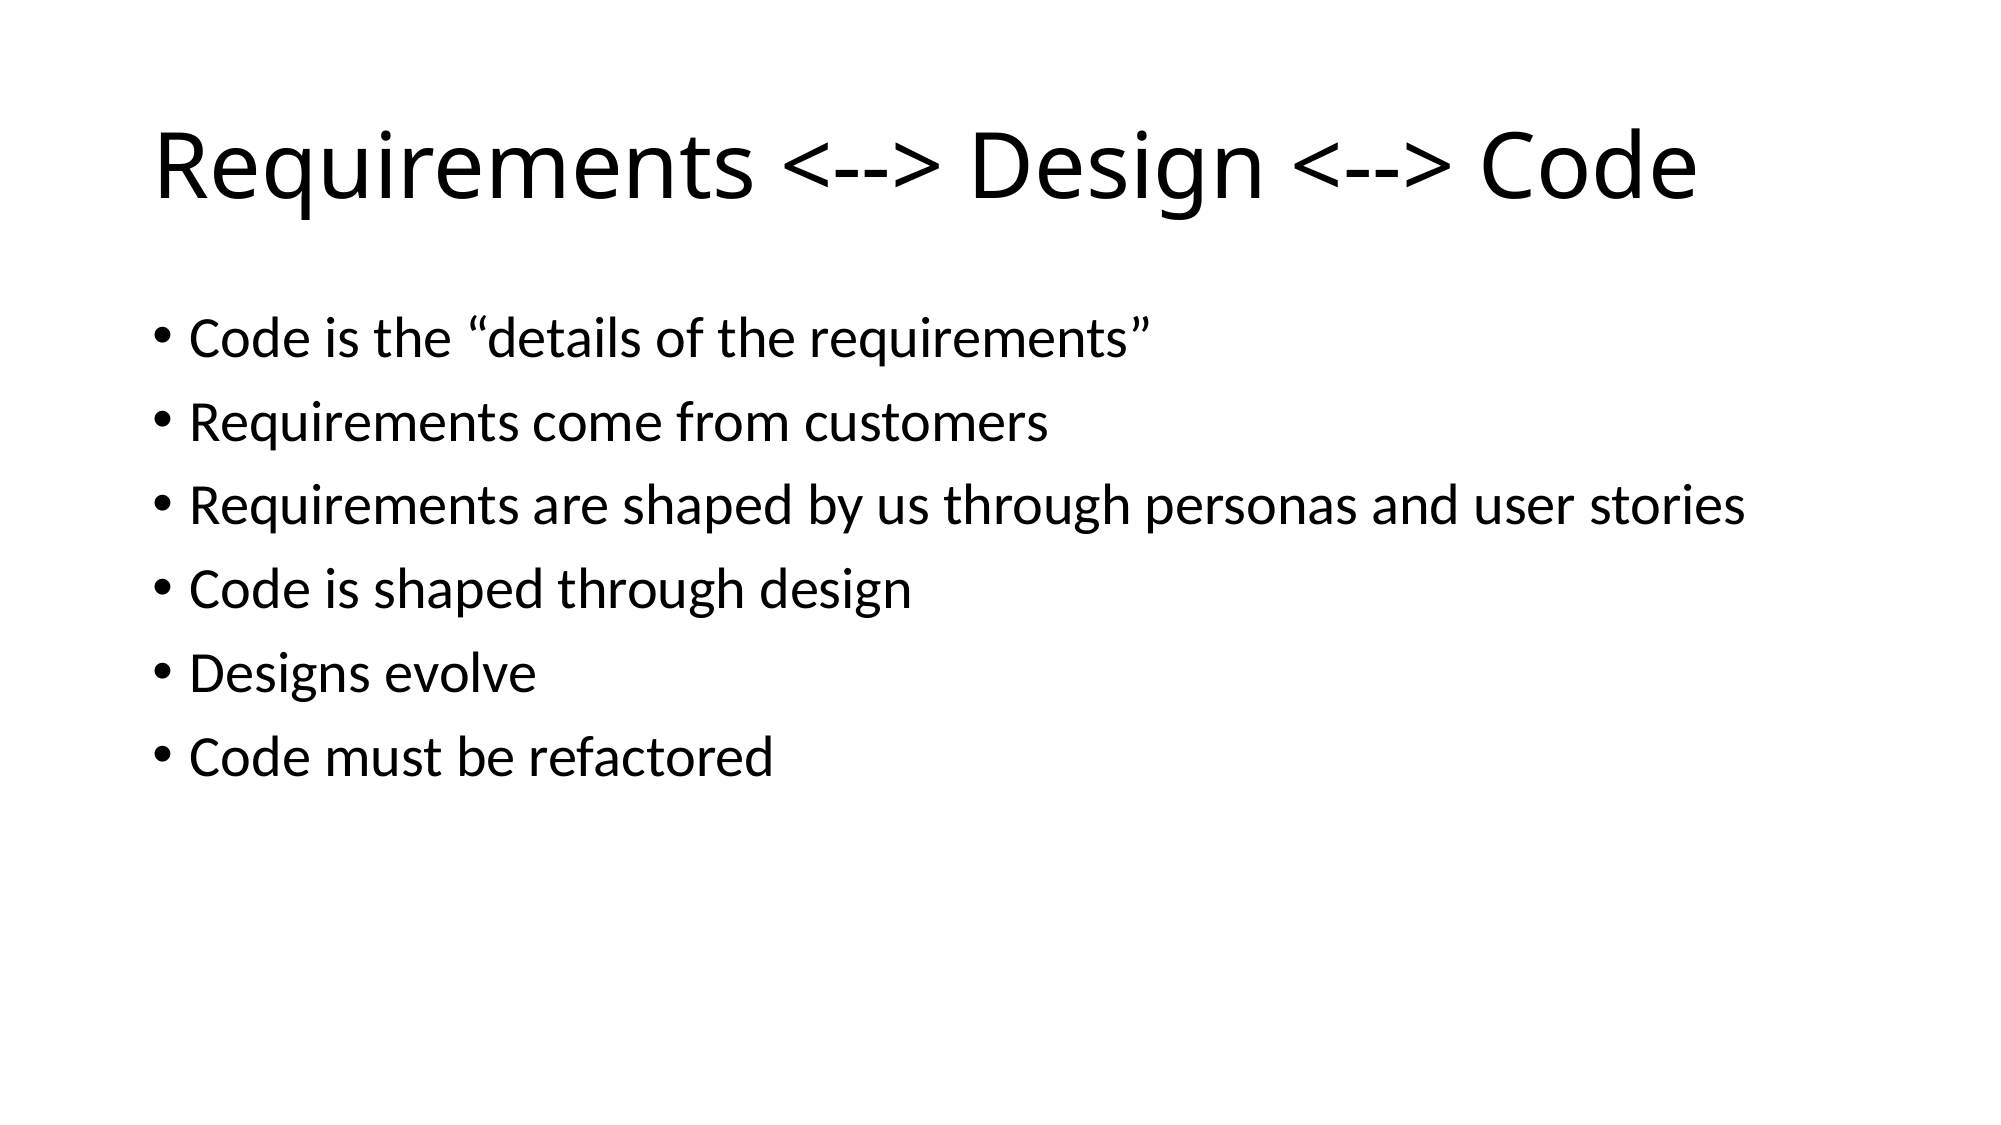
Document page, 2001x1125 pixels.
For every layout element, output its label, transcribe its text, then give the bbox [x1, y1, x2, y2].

list Code is the “details of the requirements” Requirements come from customers Requirements are shaped by us through personas and user stories Code is shaped through design Designs evolve Code must be refactored [137, 299, 1863, 1014]
title Requirements <--> Design <--> Code [137, 59, 1863, 278]
